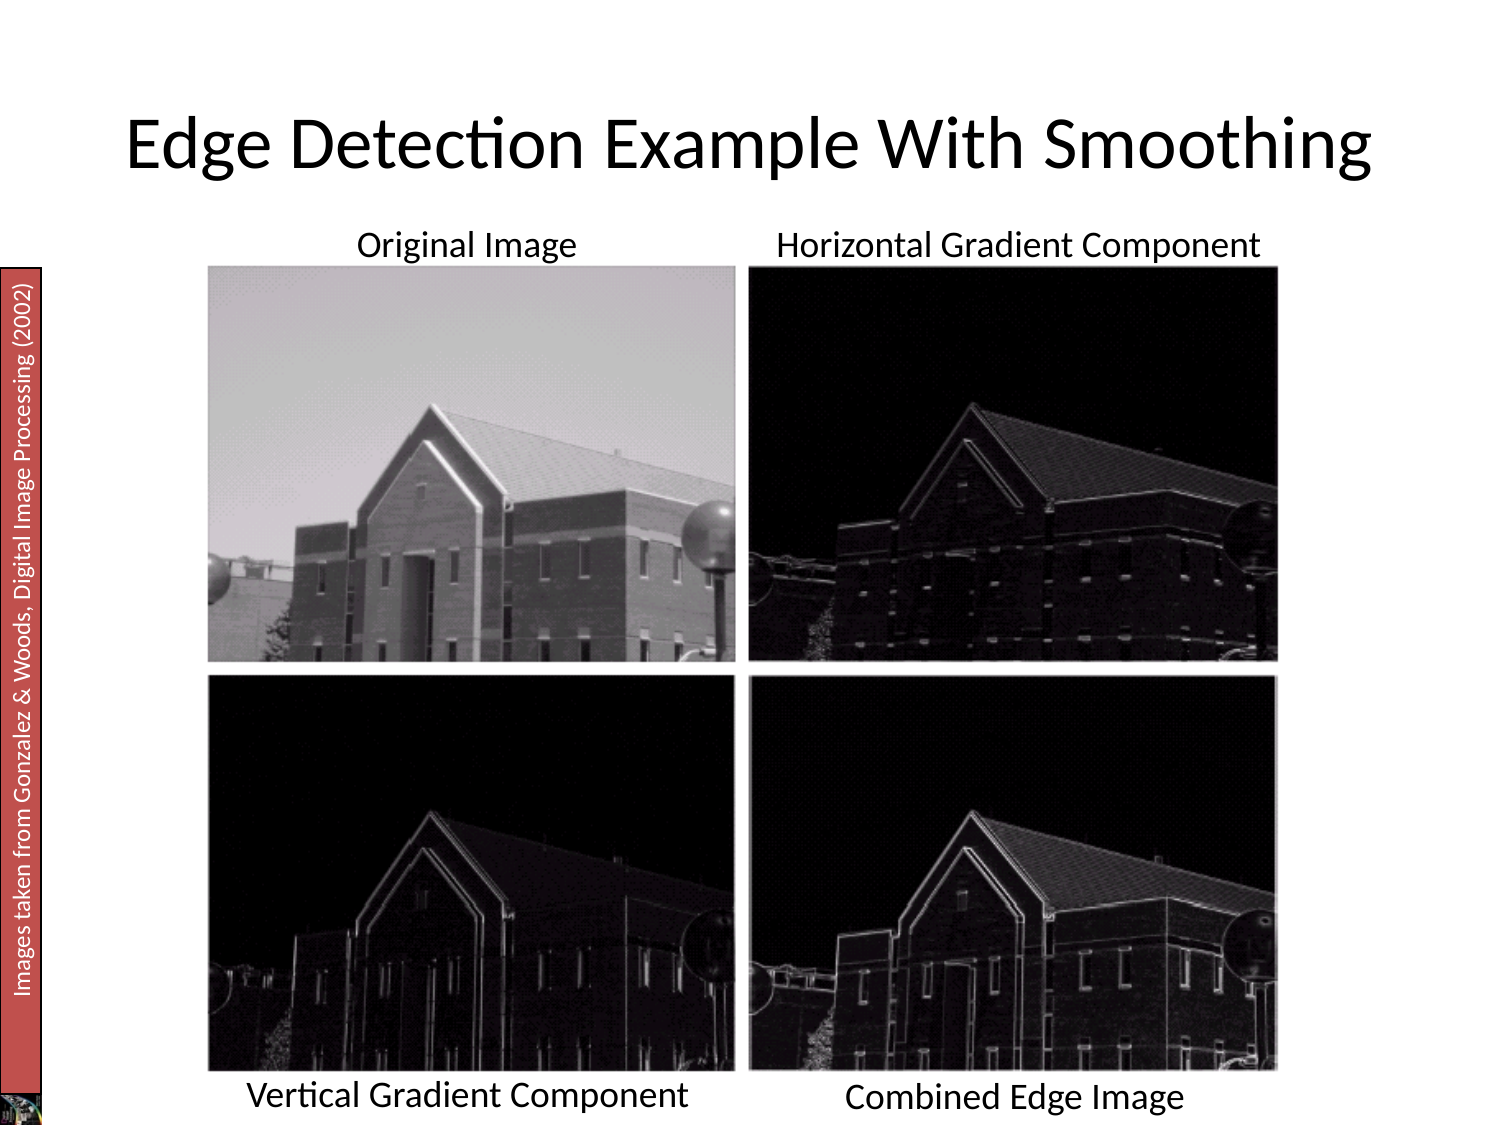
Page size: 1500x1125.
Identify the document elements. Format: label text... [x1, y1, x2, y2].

picture [199, 257, 1295, 1079]
text_box Horizontal Gradient Component [761, 212, 1277, 256]
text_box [0, 267, 43, 1125]
text_box Original Image [342, 212, 593, 256]
title Edge Detection Example With Smoothing [75, 45, 1425, 233]
text_box Vertical Gradient Component [231, 1086, 705, 1123]
text_box Combined Edge Image [830, 1086, 1201, 1125]
